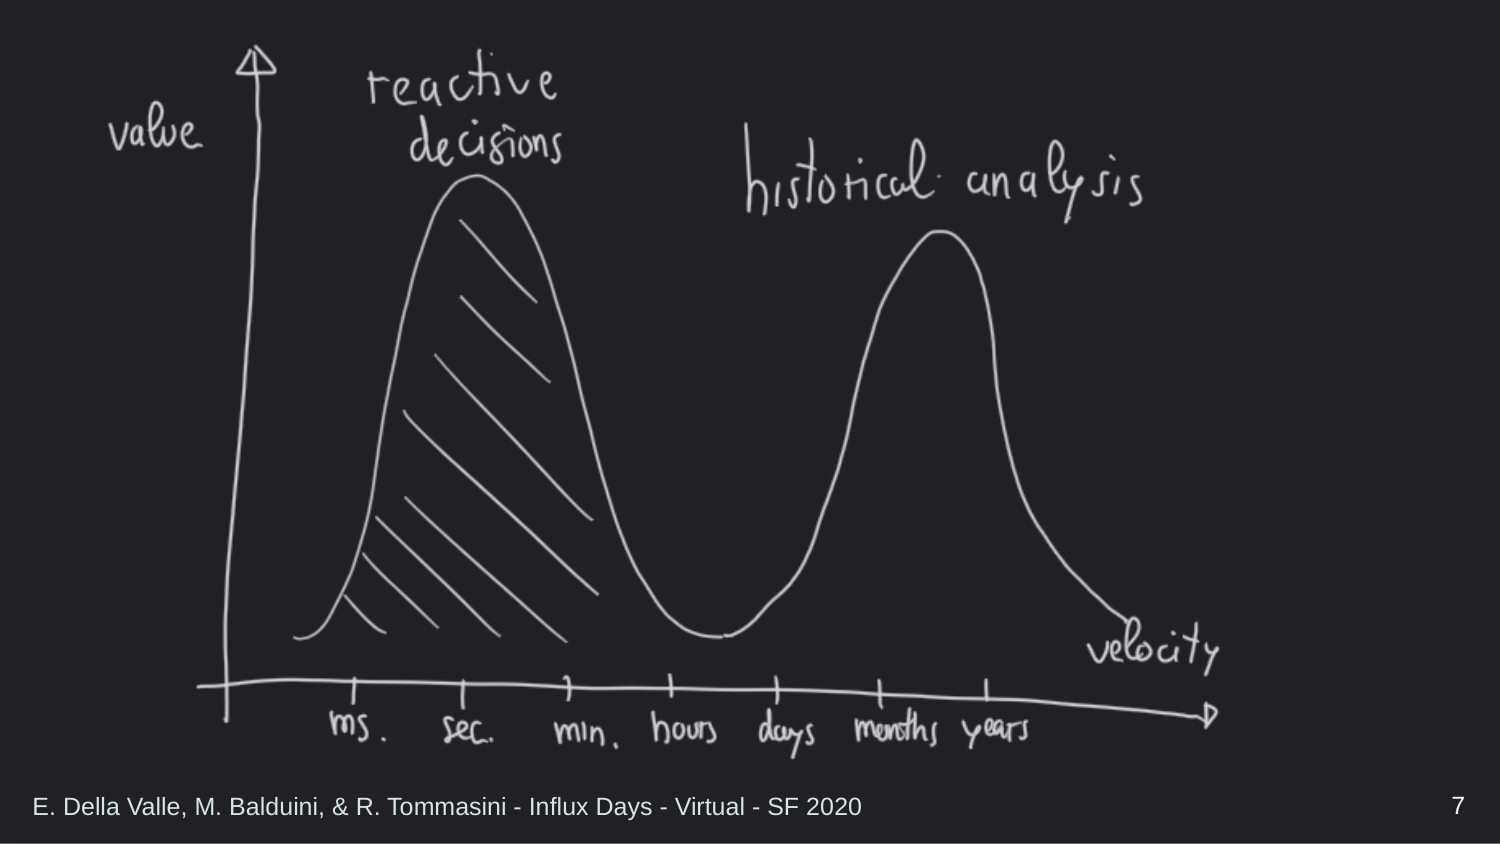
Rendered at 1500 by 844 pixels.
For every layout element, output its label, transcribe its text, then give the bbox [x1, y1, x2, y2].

slide_number 7 [1380, 782, 1481, 828]
picture [0, 0, 1376, 844]
